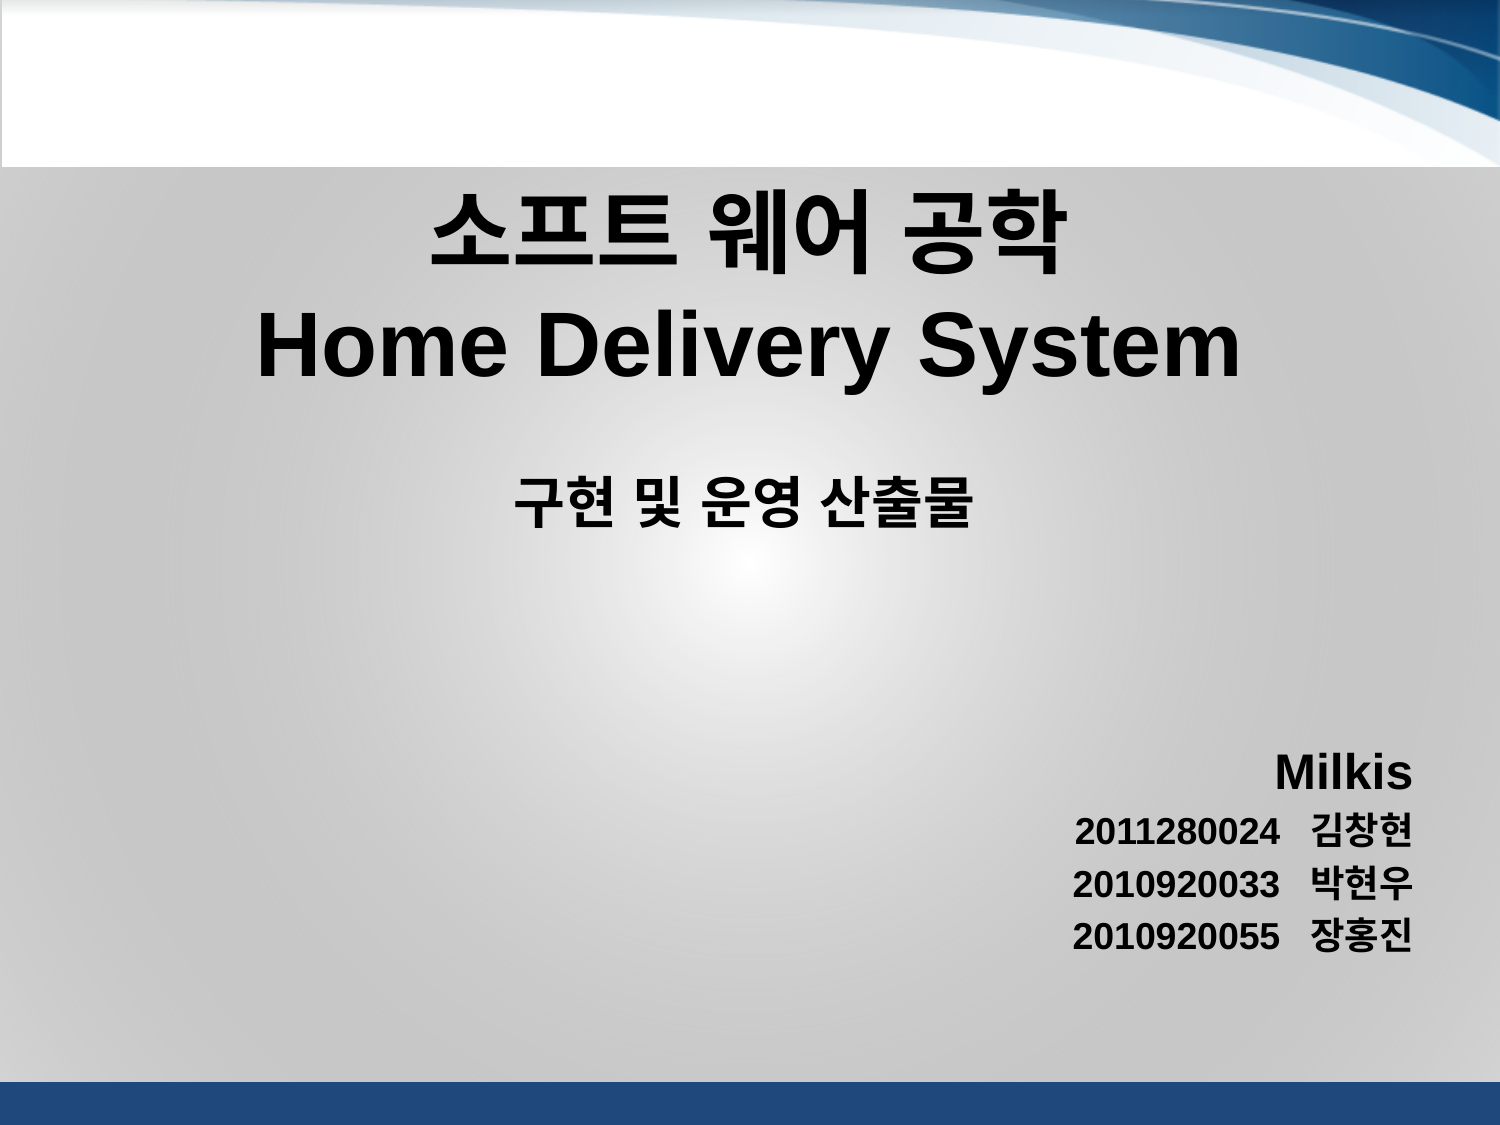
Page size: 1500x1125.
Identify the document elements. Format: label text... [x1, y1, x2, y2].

picture [2, 0, 1500, 167]
text_box 소프트 웨어 공학 Home Delivery System [112, 167, 1388, 460]
text_box 구현 및 운영 산출물 [112, 460, 1388, 657]
text_box Milkis 2011280024 김창현 2010920033 박현우 2010920055 장홍진 [927, 732, 1429, 905]
